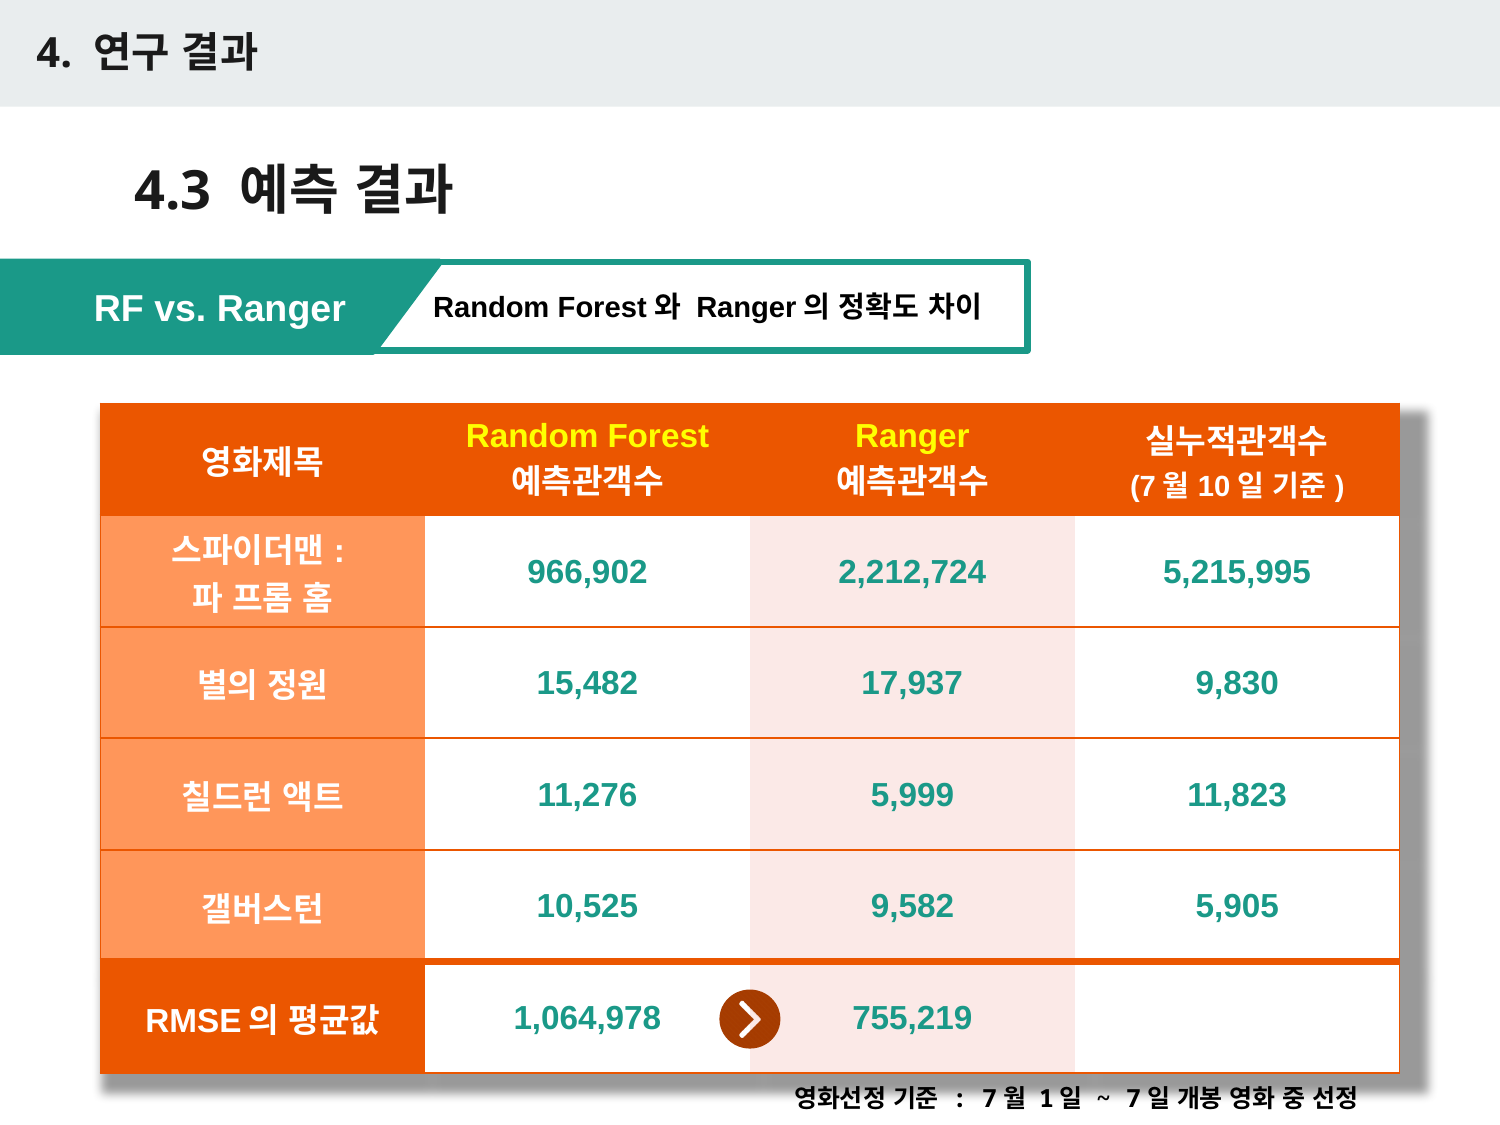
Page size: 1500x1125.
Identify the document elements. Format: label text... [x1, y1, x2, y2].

table_cell 10,525 [425, 851, 750, 958]
table_cell 11,276 [425, 739, 750, 849]
table_cell 17,937 [750, 628, 1075, 737]
table_cell 755,219 [750, 965, 1075, 1072]
table_cell 9,582 [750, 851, 1075, 958]
text_box 4. 연구 결과 [0, 0, 1262, 103]
table_cell 15,482 [425, 628, 750, 737]
text_box Random Forest와 Ranger의 정확도 차이 [375, 261, 1028, 351]
title 4.3 예측 결과 [119, 140, 1381, 258]
table_cell 칠드런 액트 [101, 739, 425, 849]
table_cell 5,999 [750, 739, 1075, 849]
table_cell 966,902 [425, 516, 750, 626]
picture [719, 989, 781, 1049]
table_cell [1075, 965, 1399, 1072]
text_box RF vs. Ranger [0, 261, 440, 352]
table_cell 5,905 [1075, 851, 1399, 958]
table_cell 9,830 [1075, 628, 1399, 737]
table_cell 갤버스턴 [101, 851, 425, 958]
table_cell 1,064,978 [425, 965, 750, 1072]
table_cell 스파이더맨: 파 프롬 홈 [101, 516, 425, 626]
text_box 영화선정 기준 : 7월 1일 ~ 7일 개봉 영화 중 선정 [779, 1075, 1400, 1121]
table_header 영화제목 [101, 404, 425, 514]
table_cell RMSE의 평균값 [101, 965, 425, 1072]
table_header 실누적관객수 (7월10일 기준) [1075, 404, 1399, 514]
table_cell 2,212,724 [750, 516, 1075, 626]
table_header Random Forest 예측관객수 [425, 404, 750, 514]
table_header Ranger 예측관객수 [750, 404, 1075, 514]
table_cell 11,823 [1075, 739, 1399, 849]
table_cell 별의 정원 [101, 628, 425, 737]
table_cell 5,215,995 [1075, 516, 1399, 626]
